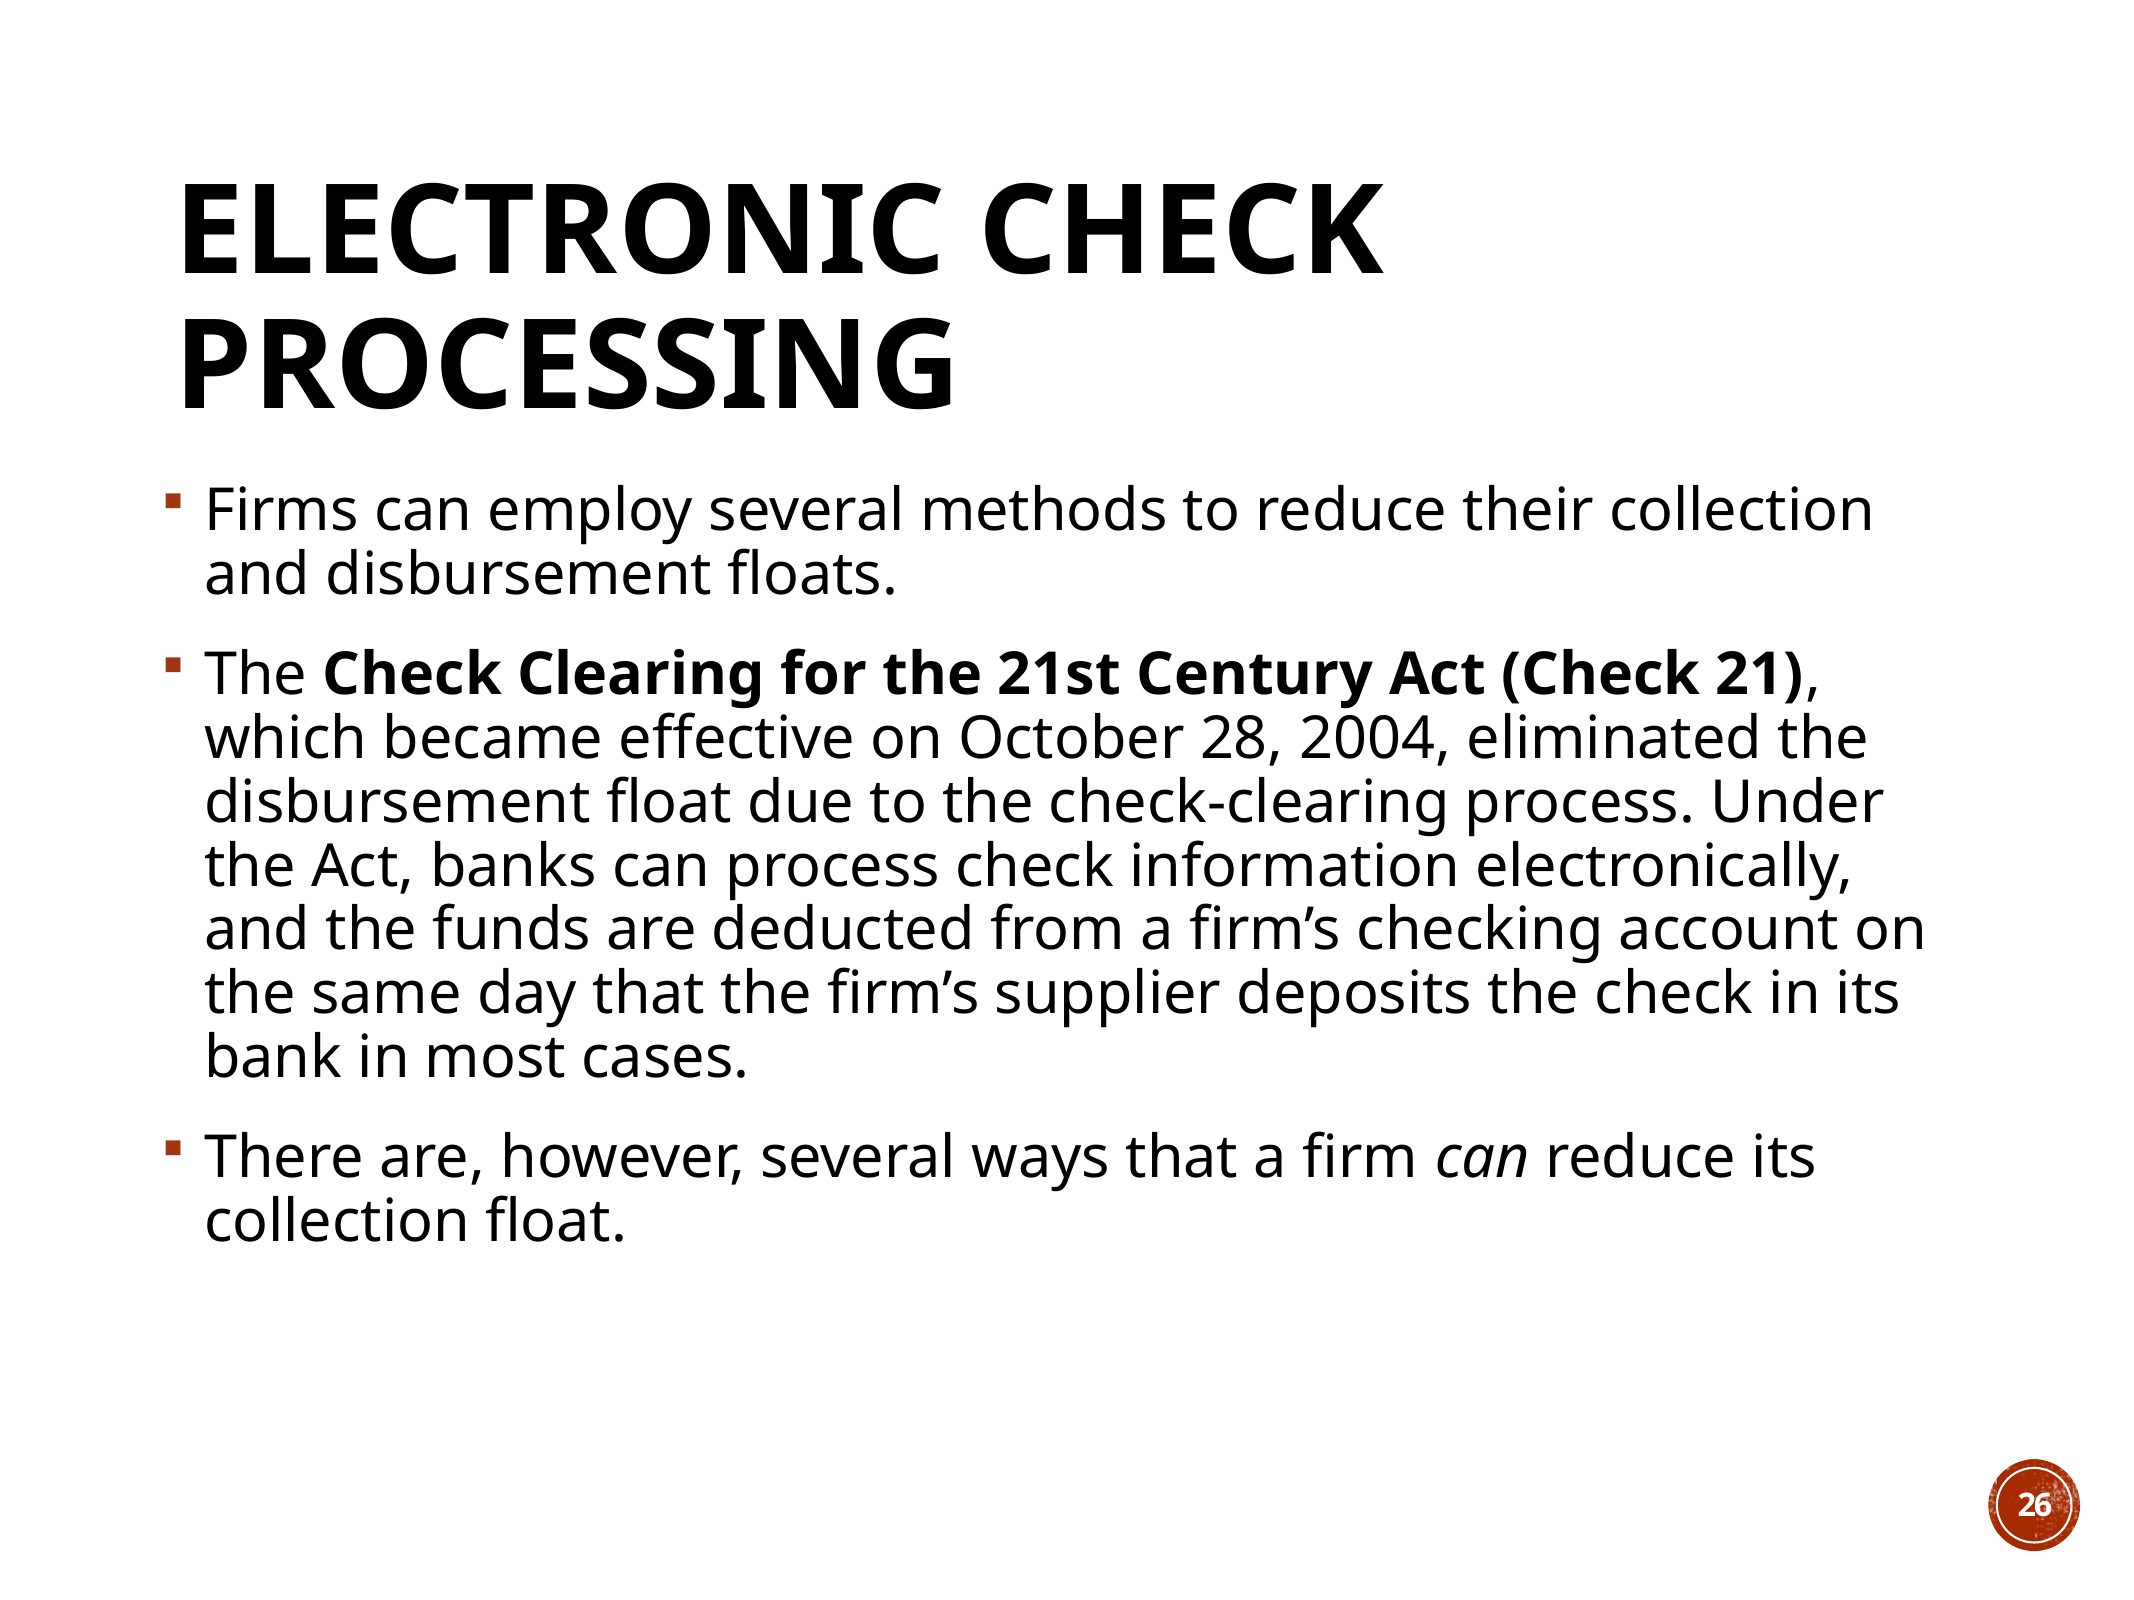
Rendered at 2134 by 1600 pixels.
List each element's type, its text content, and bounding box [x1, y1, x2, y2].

slide_number 26 [1979, 1463, 2092, 1549]
list Firms can employ several methods to reduce their collection and disbursement floats. The Check Clearing for the 21st Century Act (Check 21), which became effective on October 28, 2004, eliminated the disbursement float due to the check-clearing process. Under the Act, banks can process check information electronically, and the funds are deducted from a firm’s checking account on the same day that the firm’s supplier deposits the check in its bank in most cases. There are, however, several ways that a firm can reduce its collection float. [146, 472, 1987, 1337]
title Electronic Check Processing [159, 113, 1974, 472]
